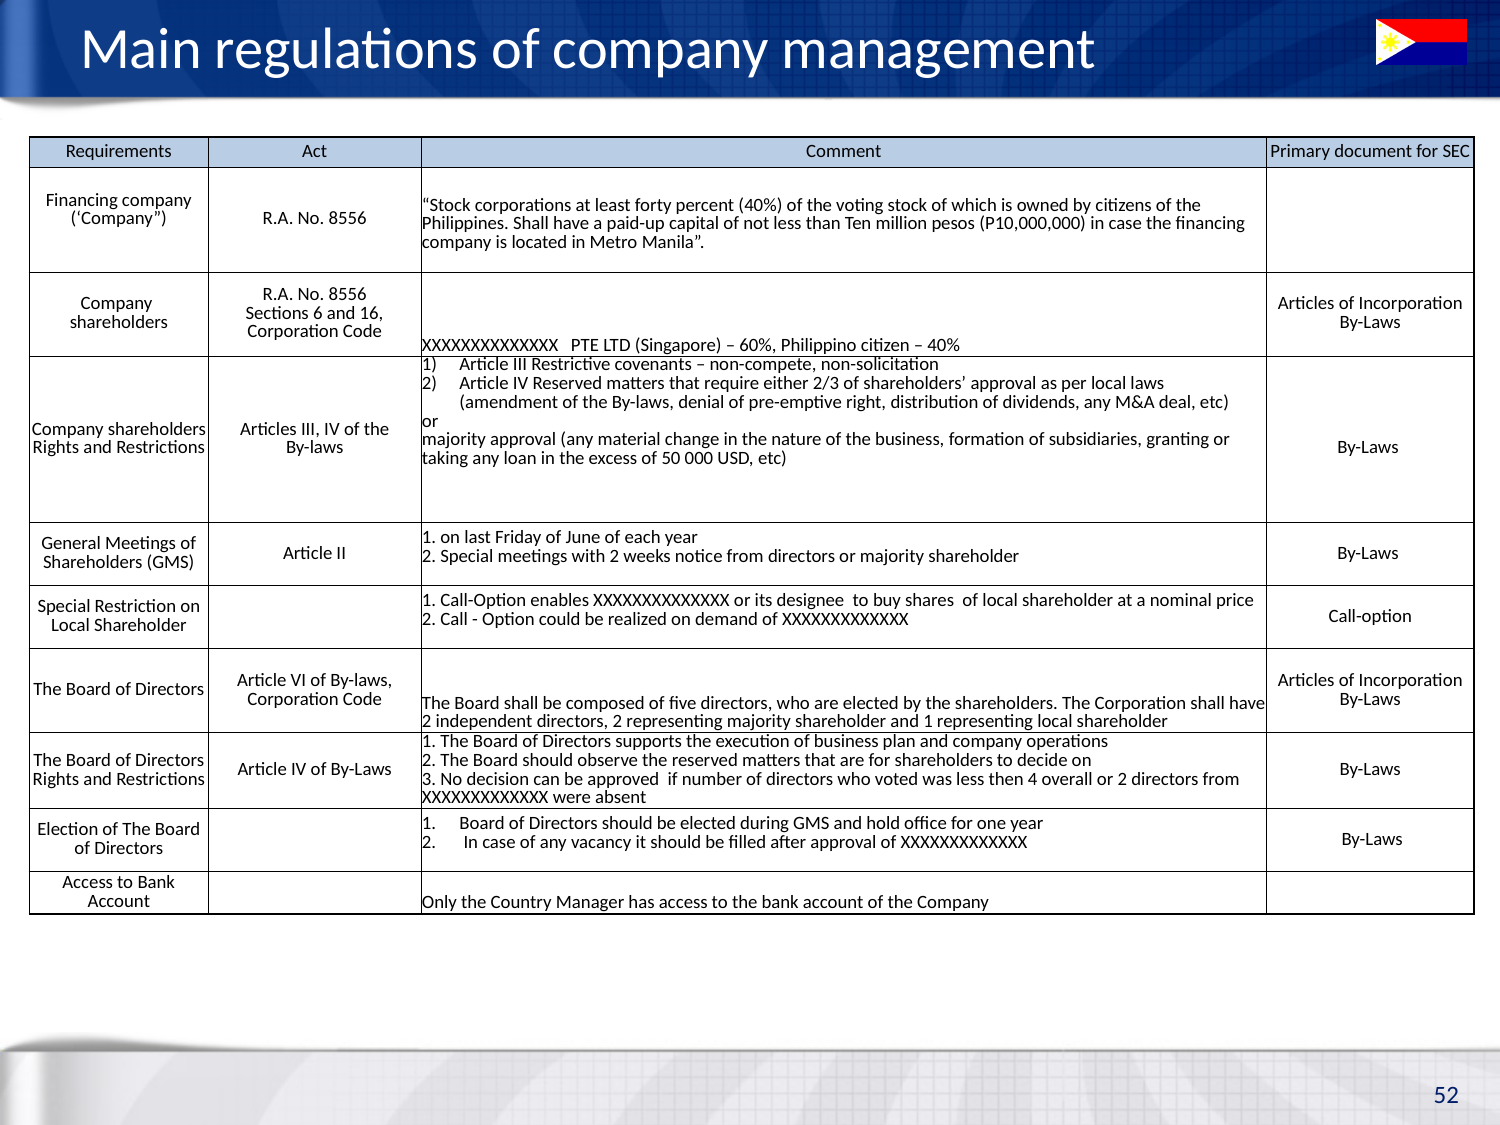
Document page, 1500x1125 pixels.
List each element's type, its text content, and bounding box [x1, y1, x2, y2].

table_cell Articles of Incorporation By-Laws [1267, 273, 1473, 356]
table_header Act [209, 138, 421, 167]
table_cell Article VI of By-laws, Corporation Code [209, 649, 421, 732]
table_cell 1. The Board of Directors supports the execution of business plan and company operations 2. The Board should observe the reserved matters that are for shareholders to decide on 3. No decision can be approved if number of directors who voted was less then 4 overall or 2 directors from XXXXXXXXXXXXX were absent [422, 733, 1266, 808]
table_cell 1. on last Friday of June of each year 2. Special meetings with 2 weeks notice from directors or majority shareholder [422, 523, 1266, 585]
table_cell Financing company (‘Company”) [30, 168, 208, 272]
table_cell Articles III, IV of the By-laws [209, 357, 421, 522]
table_cell Article II [209, 523, 421, 585]
table_cell XXXXXXXXXXXXXX PTE LTD (Singapore) – 60%, Philippino citizen – 40% [422, 273, 1266, 356]
table_cell [1267, 872, 1473, 913]
table_cell [209, 872, 421, 913]
table_cell R.A. No. 8556 Sections 6 and 16, Corporation Code [209, 273, 421, 356]
table_cell The Board of Directors Rights and Restrictions [30, 733, 208, 808]
title Main regulations of company management [64, 19, 1404, 71]
table_cell Company shareholders Rights and Restrictions [30, 357, 208, 522]
table_header Comment [422, 138, 1266, 167]
table_cell Company shareholders [30, 273, 208, 356]
table_cell By-Laws [1267, 809, 1473, 871]
table_cell [209, 586, 421, 648]
table_cell The Board of Directors [30, 649, 208, 732]
slide_number 52 [1356, 1070, 1475, 1117]
table_cell Article IV of By-Laws [209, 733, 421, 808]
picture [0, 1032, 1500, 1125]
table_cell Special Restriction on Local Shareholder [30, 586, 208, 648]
table_cell Access to Bank Account [30, 872, 208, 913]
table_cell [1267, 168, 1473, 272]
table_cell General Meetings of Shareholders (GMS) [30, 523, 208, 585]
table_cell R.A. No. 8556 [209, 168, 421, 272]
table_header Primary document for SEC [1267, 138, 1473, 167]
table_cell Articles of Incorporation By-Laws [1267, 649, 1473, 732]
table_cell By-Laws [1267, 733, 1473, 808]
picture [0, 0, 1500, 120]
table_cell By-Laws [1267, 523, 1473, 585]
table_cell Board of Directors should be elected during GMS and hold office for one year In case of any vacancy it should be filled after approval of XXXXXXXXXXXXX [422, 809, 1266, 871]
table_cell Election of The Board of Directors [30, 809, 208, 871]
table_cell Call-option [1267, 586, 1473, 648]
table_cell [209, 809, 421, 871]
table_cell “Stock corporations at least forty percent (40%) of the voting stock of which is owned by citizens of the Philippines. Shall have a paid-up capital of not less than Ten million pesos (P10,000,000) in case the financing company is located in Metro Manila”. [422, 168, 1266, 272]
table_cell Article III Restrictive covenants – non-compete, non-solicitation Article IV Reserved matters that require either 2/3 of shareholders’ approval as per local laws (amendment of the By-laws, denial of pre-emptive right, distribution of dividends, any M&A deal, etc) or majority approval (any material change in the nature of the business, formation of subsidiaries, granting or taking any loan in the excess of 50 000 USD, etc) [422, 357, 1266, 522]
table_cell The Board shall be composed of five directors, who are elected by the shareholders. The Corporation shall have 2 independent directors, 2 representing majority shareholder and 1 representing local shareholder [422, 649, 1266, 732]
table_cell 1. Call-Option enables XXXXXXXXXXXXXX or its designee to buy shares of local shareholder at a nominal price 2. Call - Option could be realized on demand of XXXXXXXXXXXXX [422, 586, 1266, 648]
table_cell By-Laws [1267, 357, 1473, 522]
table_cell Only the Country Manager has access to the bank account of the Company [422, 872, 1266, 913]
table_header Requirements [30, 138, 208, 167]
